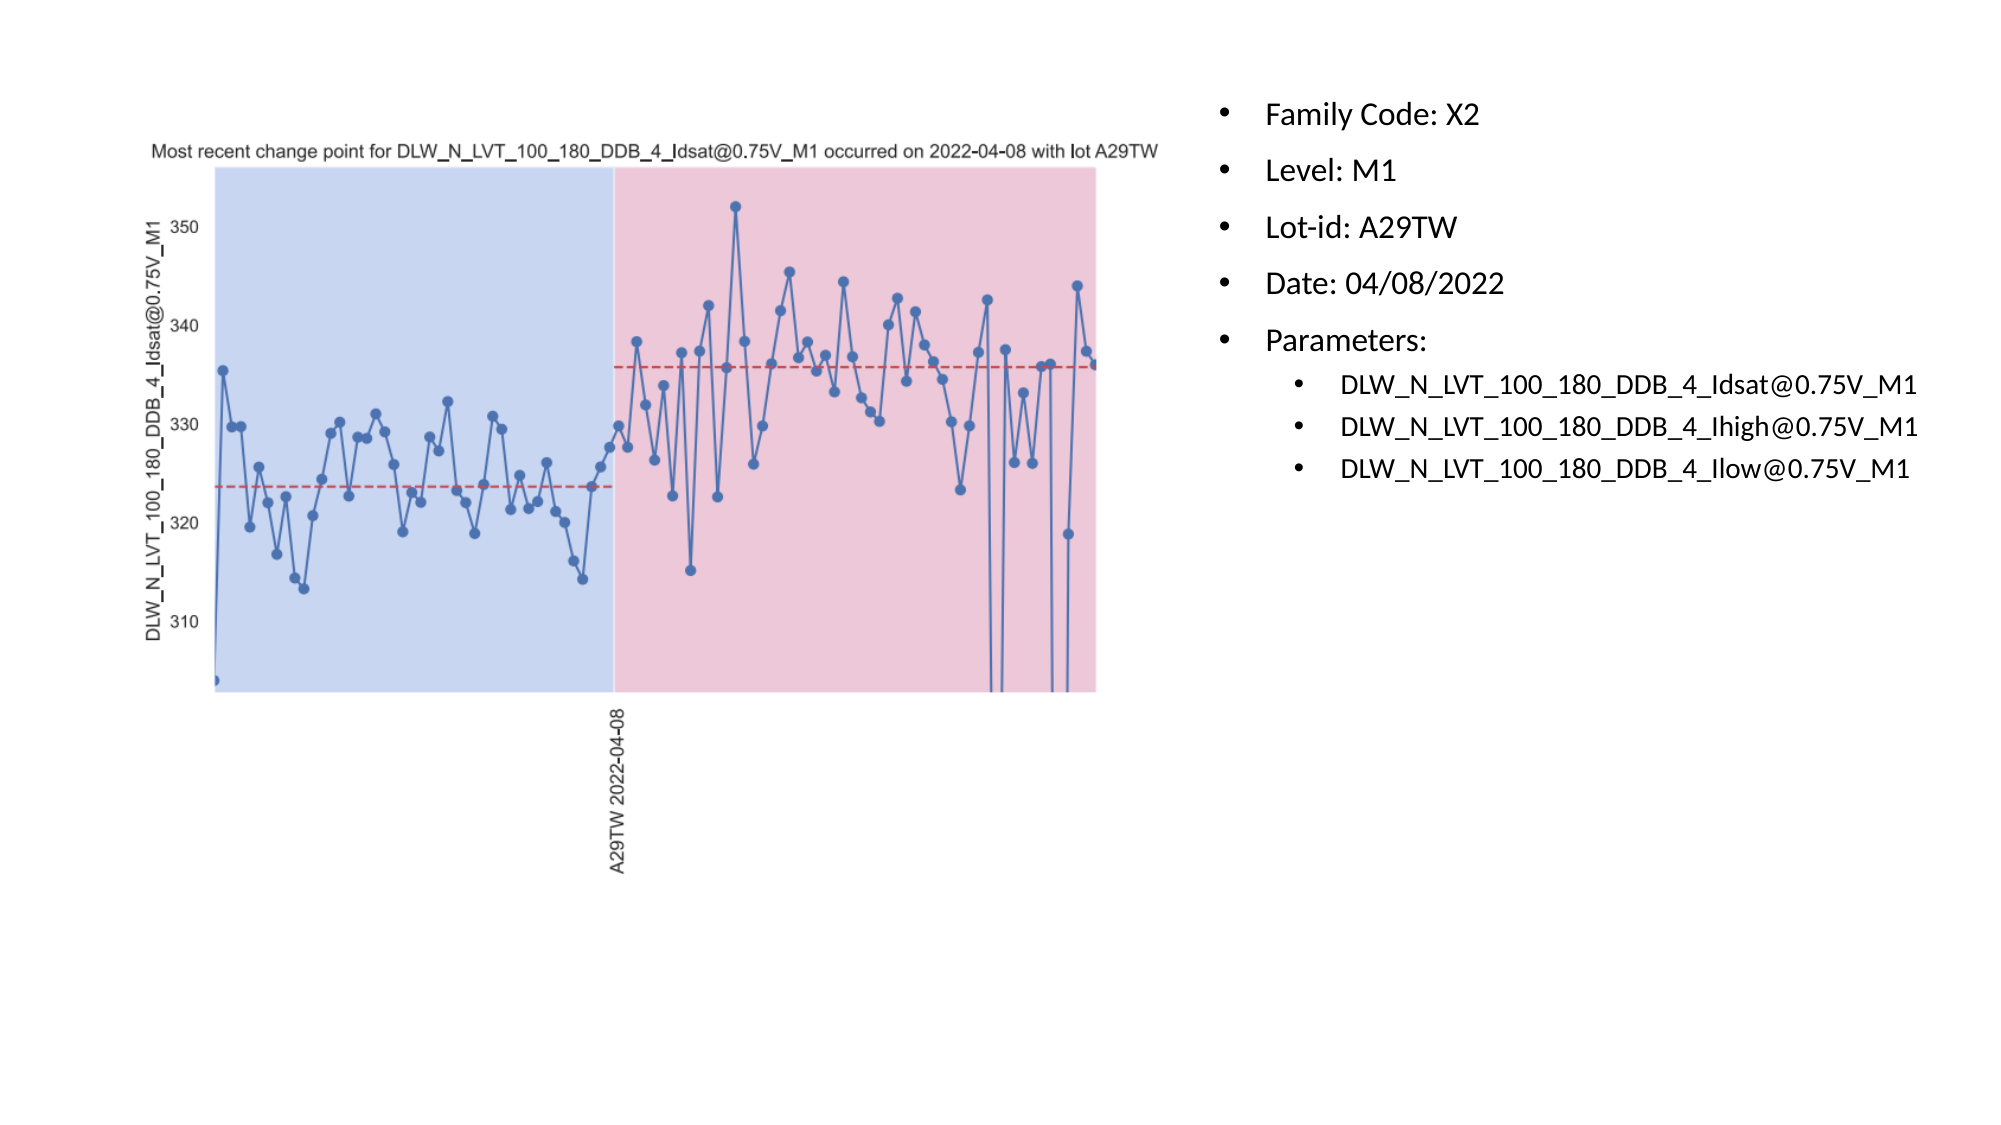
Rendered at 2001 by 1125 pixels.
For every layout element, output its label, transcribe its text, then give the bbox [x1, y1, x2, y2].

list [89, 87, 1213, 929]
text_box Family Code: X2 Level: M1 Lot-id: A29TW Date: 04/08/2022 Parameters: DLW_N_LVT_100_180_DDB_4_Idsat@0.75V_M1 DLW_N_LVT_100_180_DDB_4_Ihigh@0.75V_M1 DLW_N_LVT_100_180_DDB_4_Ilow@0.75V_M1 [1204, 88, 1973, 977]
